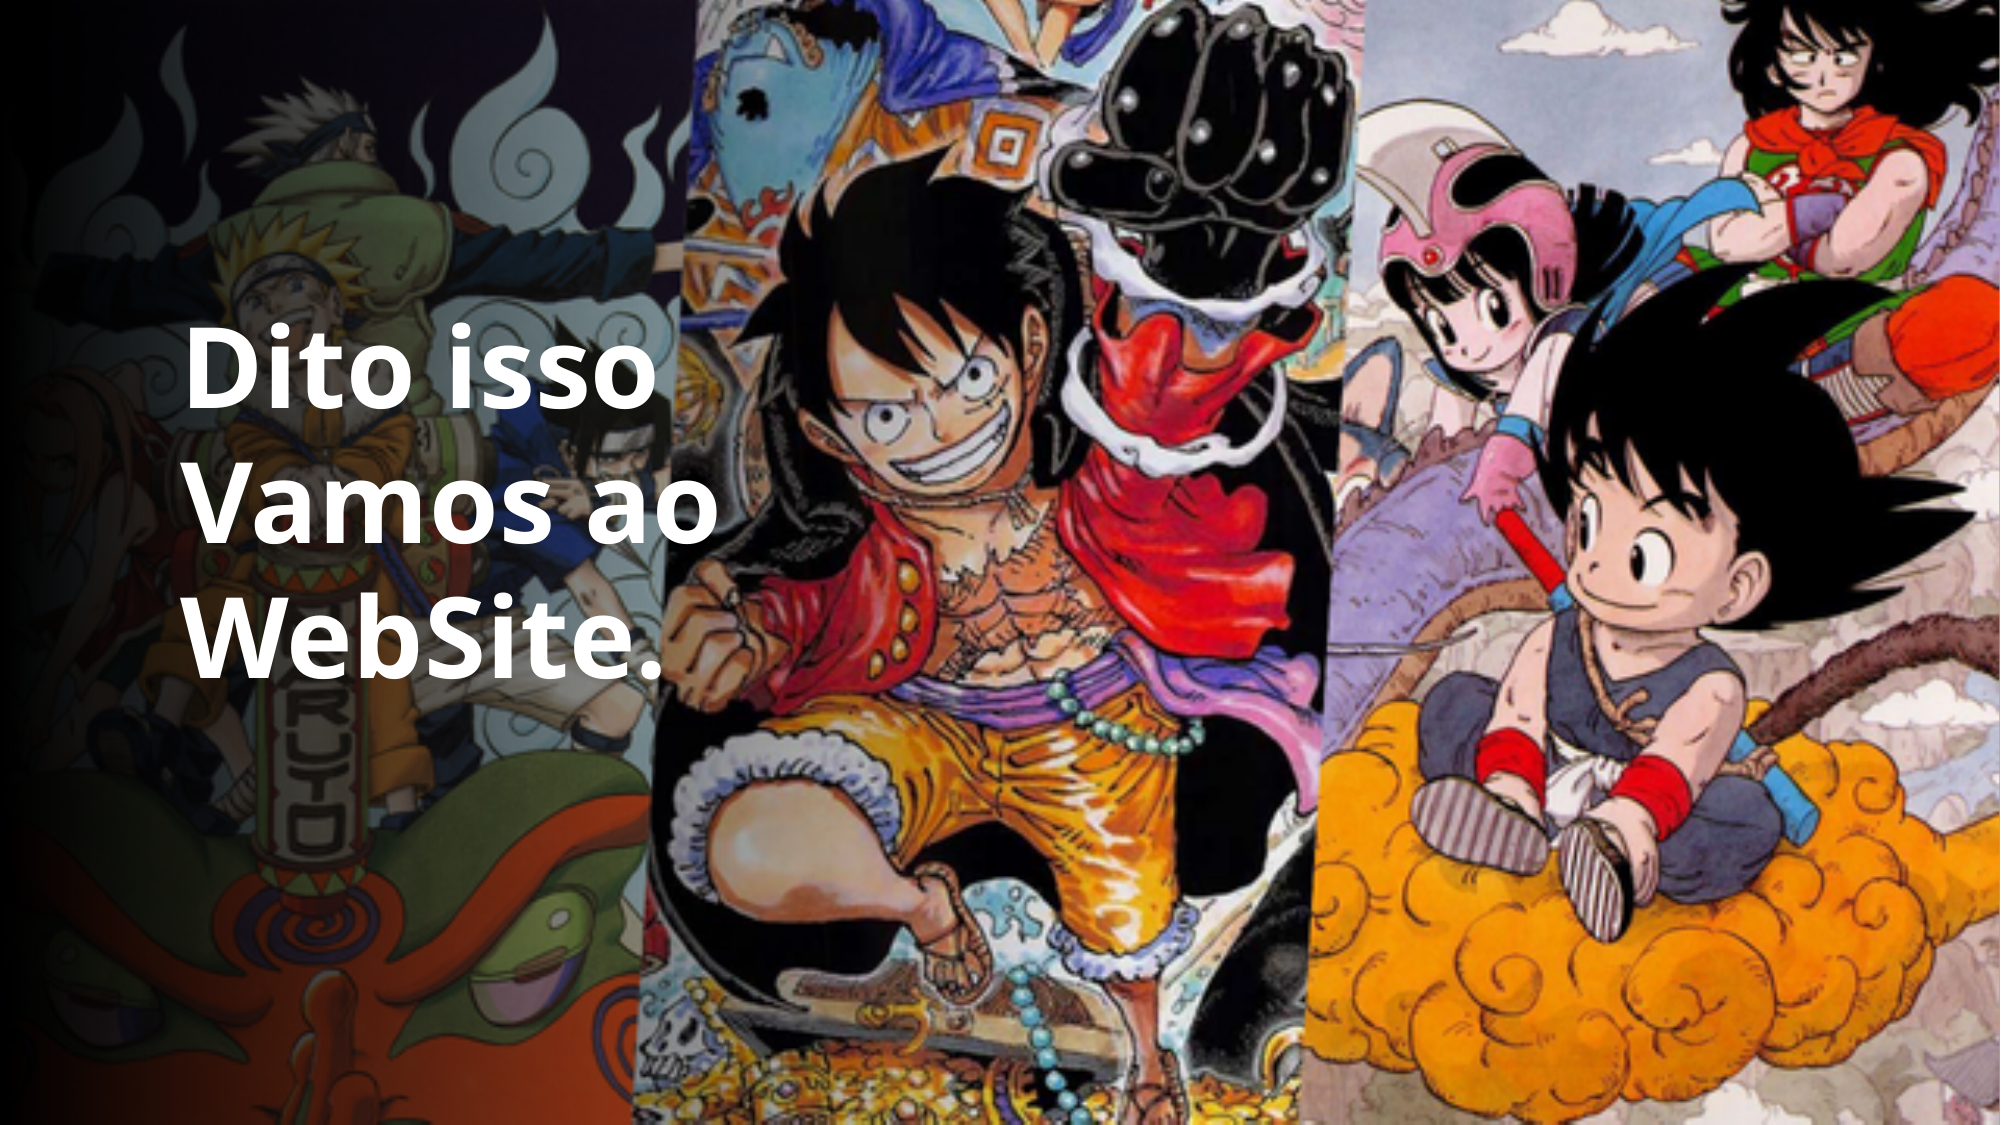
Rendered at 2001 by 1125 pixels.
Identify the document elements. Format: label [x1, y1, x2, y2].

list [0, 0, 2000, 1125]
